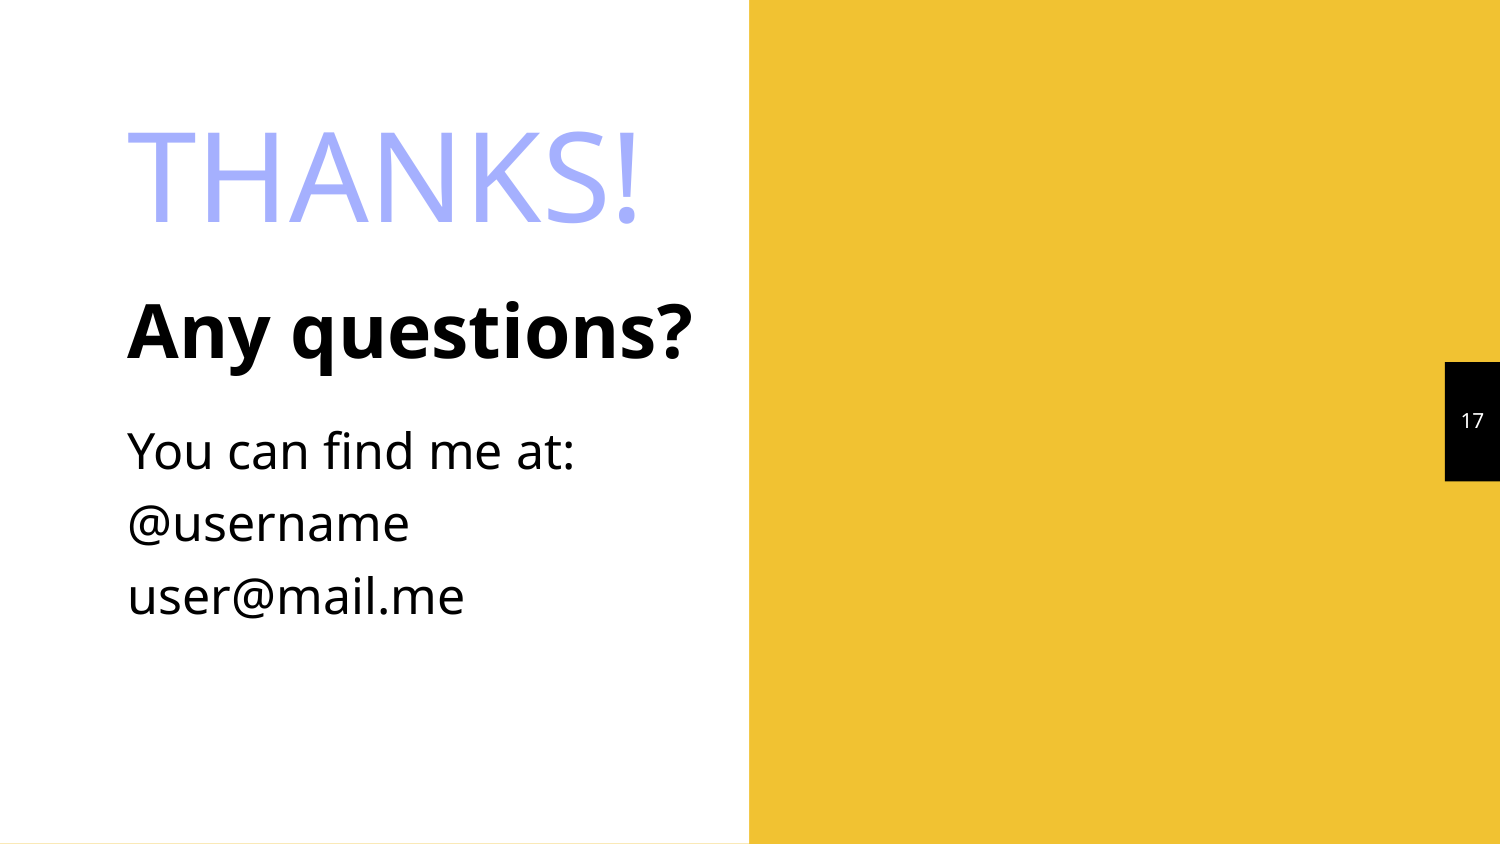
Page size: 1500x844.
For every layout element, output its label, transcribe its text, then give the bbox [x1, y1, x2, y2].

subtitle Any questions? [112, 268, 911, 398]
list You can find me at: @username user@mail.me [112, 404, 911, 809]
slide_number ‹#› [1444, 362, 1500, 482]
title THANKS! [112, 72, 911, 263]
